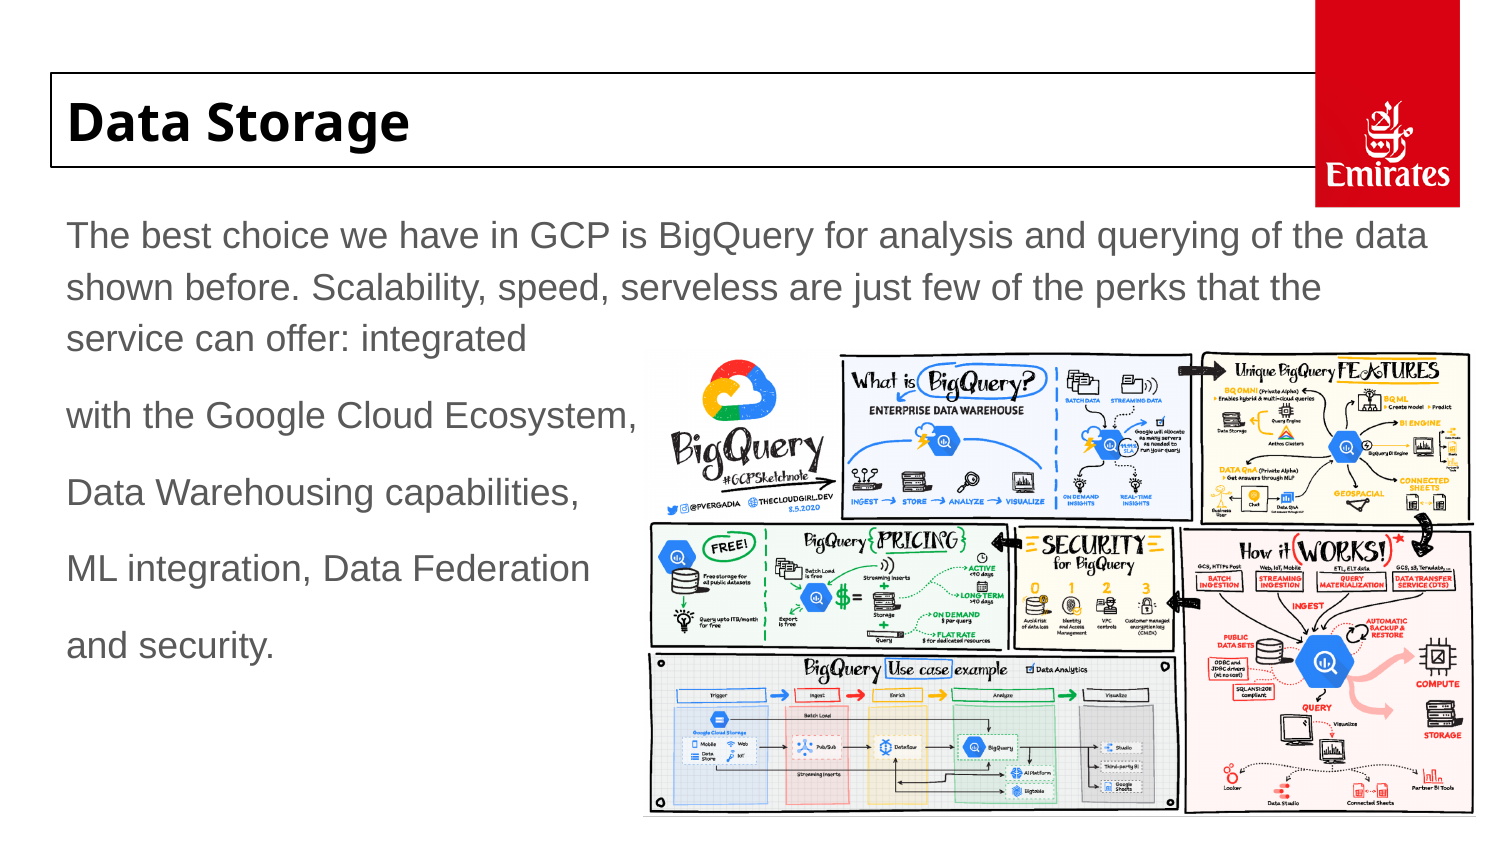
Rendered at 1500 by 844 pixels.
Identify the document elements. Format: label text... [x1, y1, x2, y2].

picture [643, 348, 1476, 818]
picture [1313, 0, 1460, 208]
title Data Storage [51, 72, 1308, 167]
list The best choice we have in GCP is BigQuery for analysis and querying of the data shown before. Scalability, speed, serveless are just few of the perks that the service can offer: integrated with the Google Cloud Ecosystem, Data Warehousing capabilities, ML integration, Data Federation and security. [51, 189, 1449, 798]
